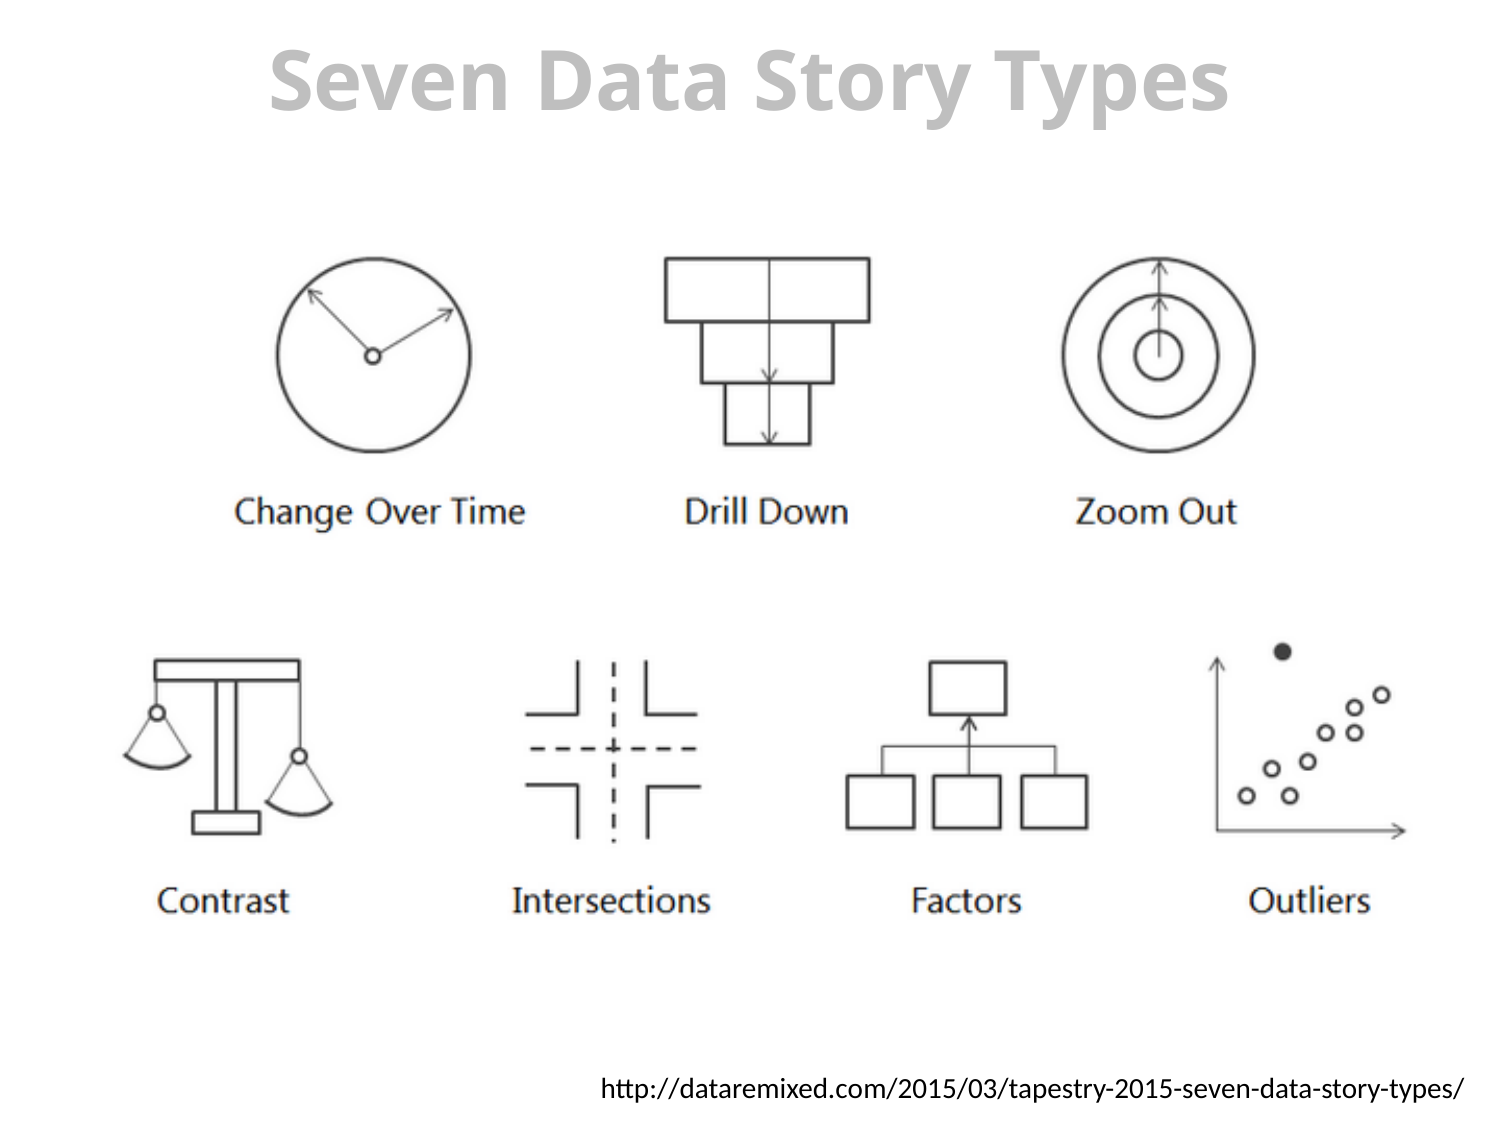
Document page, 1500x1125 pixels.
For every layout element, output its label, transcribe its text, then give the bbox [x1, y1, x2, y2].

picture [49, 174, 1455, 986]
title Seven Data Story Types [75, 15, 1425, 138]
text_box http://dataremixed.com/2015/03/tapestry-2015-seven-data-story-types/ [585, 1061, 1480, 1112]
